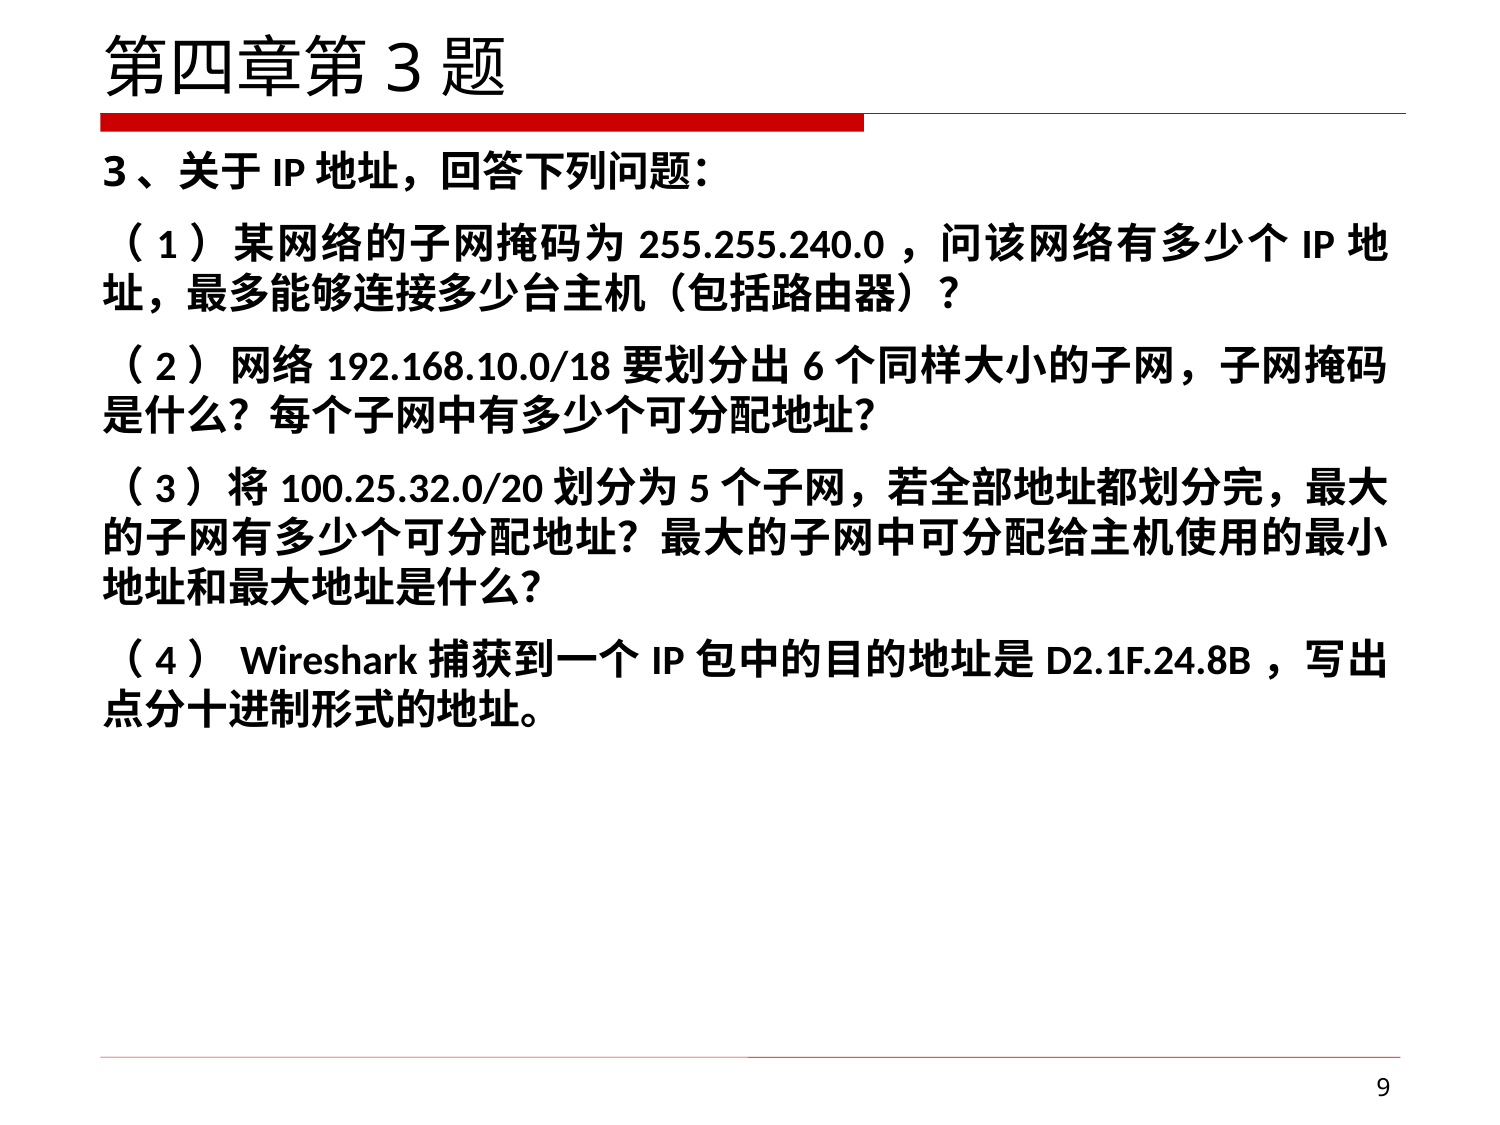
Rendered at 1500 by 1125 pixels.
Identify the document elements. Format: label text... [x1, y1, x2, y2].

slide_number 9 [1080, 1064, 1406, 1108]
text_box 第四章第3题 [87, 17, 1494, 114]
text_box 3、关于IP地址，回答下列问题： （1）某网络的子网掩码为255.255.240.0，问该网络有多少个IP地址，最多能够连接多少台主机（包括路由器）？ （2）网络192.168.10.0/18要划分出6个同样大小的子网，子网掩码是什么？每个子网中有多少个可分配地址？ （3）将100.25.32.0/20划分为5个子网，若全部地址都划分完，最大的子网有多少个可分配地址？最大的子网中可分配给主机使用的最小地址和最大地址是什么？ （4）Wireshark捕获到一个IP包中的目的地址是D2.1F.24.8B，写出点分十进制形式的地址。 [88, 137, 1404, 740]
